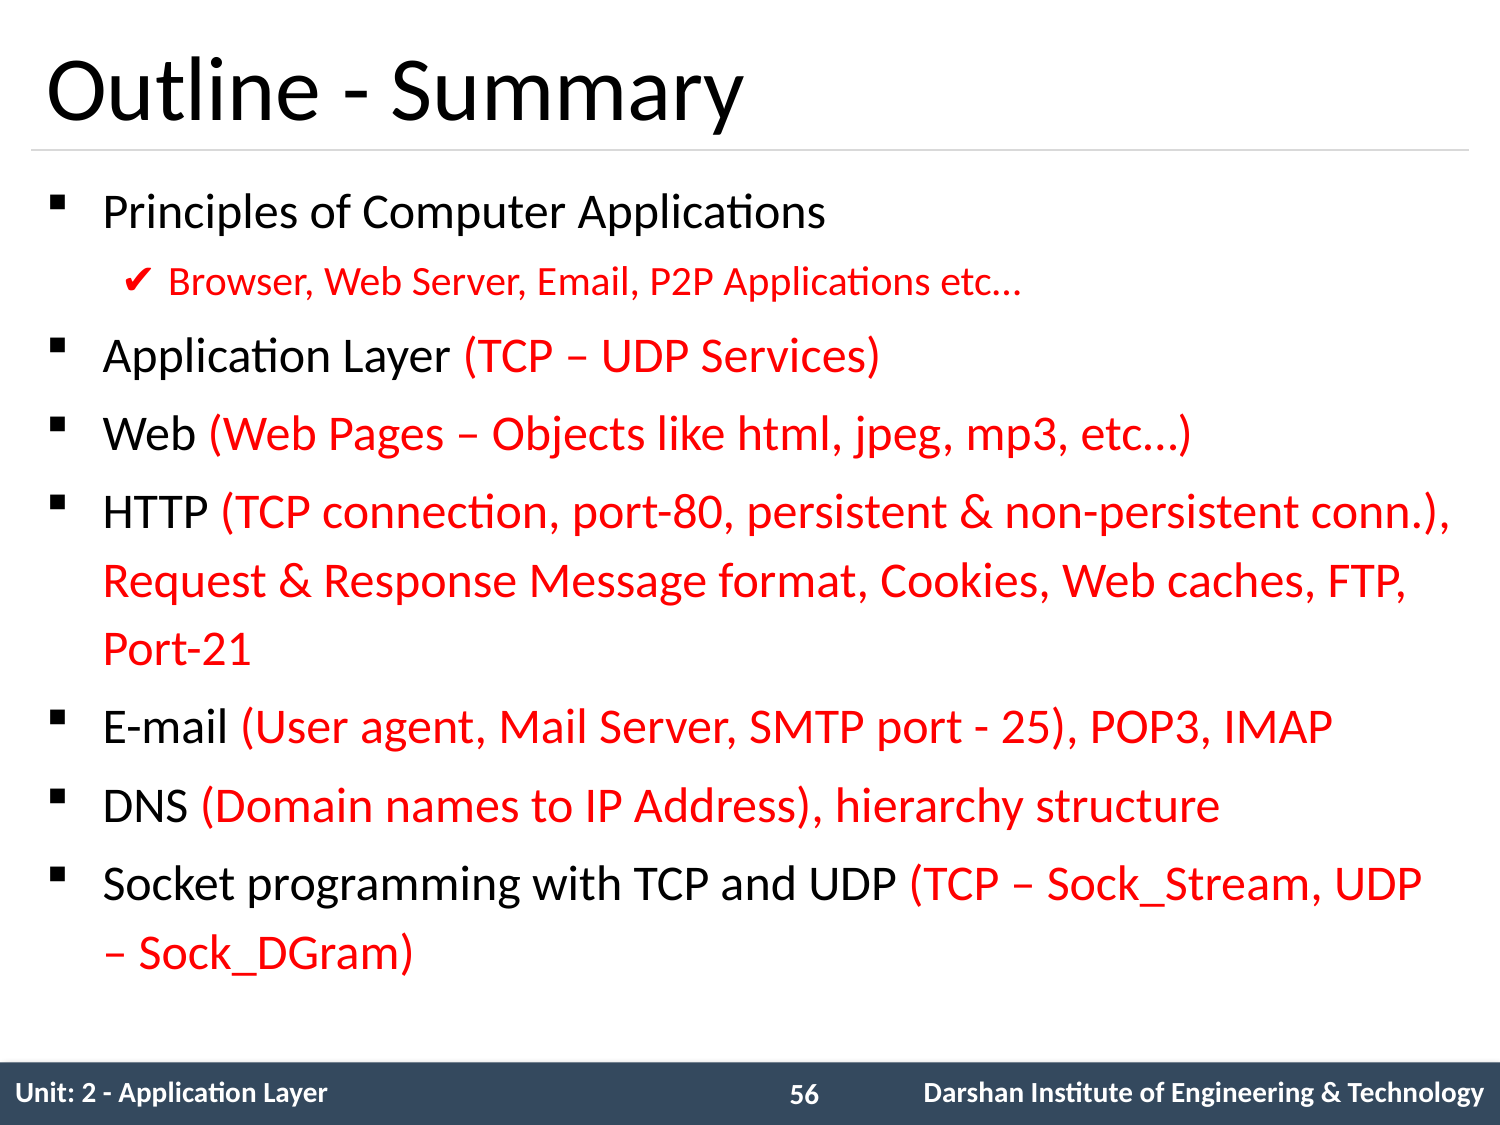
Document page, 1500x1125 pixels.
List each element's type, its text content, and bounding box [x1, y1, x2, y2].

list Principles of Computer Applications Browser, Web Server, Email, P2P Applications etc… Application Layer (TCP – UDP Services) Web (Web Pages – Objects like html, jpeg, mp3, etc…) HTTP (TCP connection, port-80, persistent & non-persistent conn.), Request & Response Message format, Cookies, Web caches, FTP, Port-21 E-mail (User agent, Mail Server, SMTP port - 25), POP3, IMAP DNS (Domain names to IP Address), hierarchy structure Socket programming with TCP and UDP (TCP – Sock_Stream, UDP – Sock_DGram) [31, 162, 1469, 1038]
title Outline - Summary [31, 17, 1469, 150]
